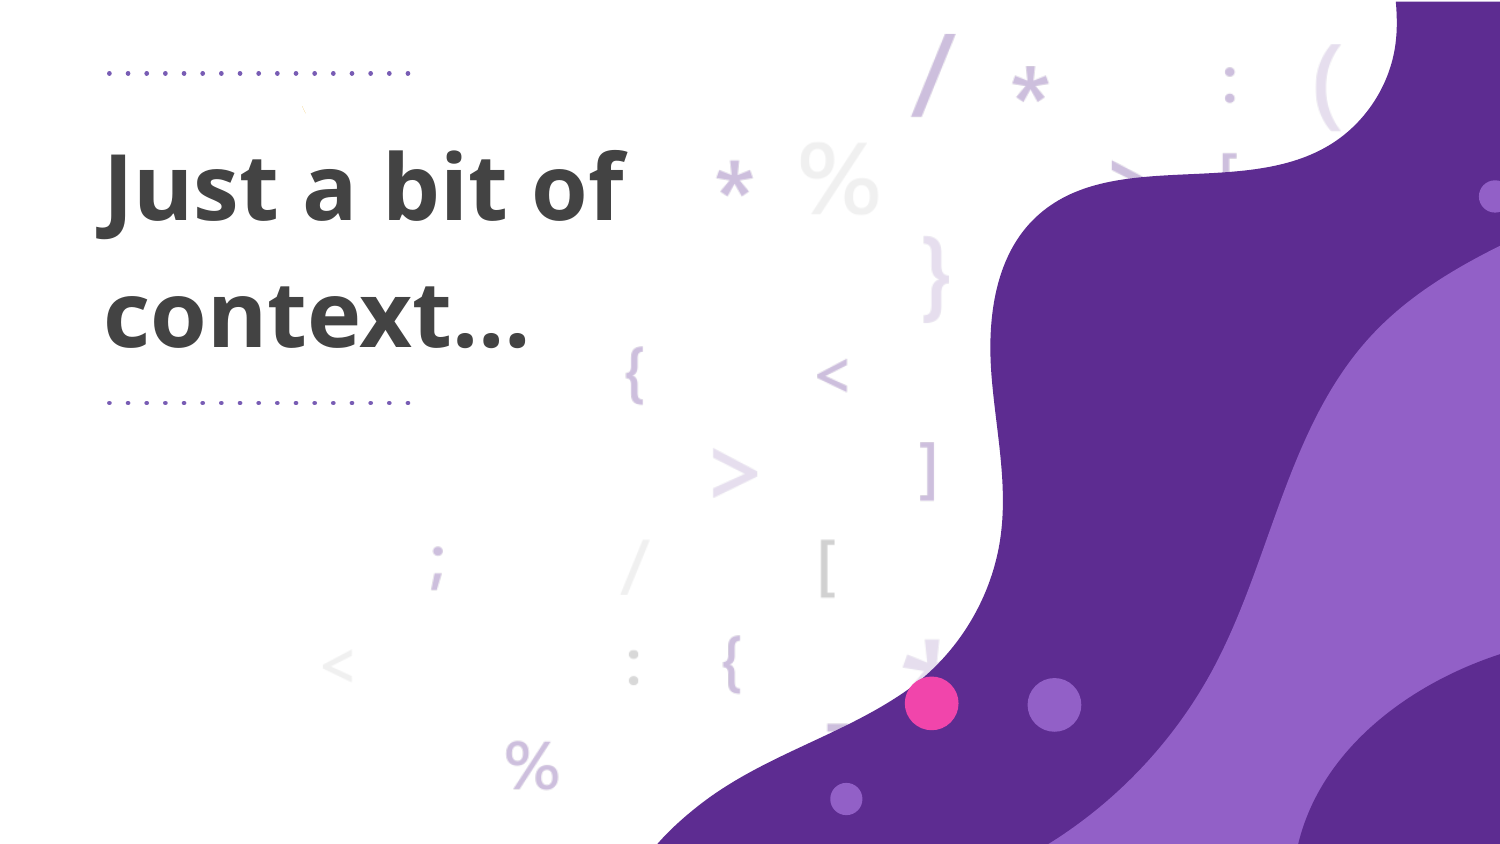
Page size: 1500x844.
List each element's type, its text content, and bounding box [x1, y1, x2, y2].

title Just a bit of context… [88, 72, 665, 405]
